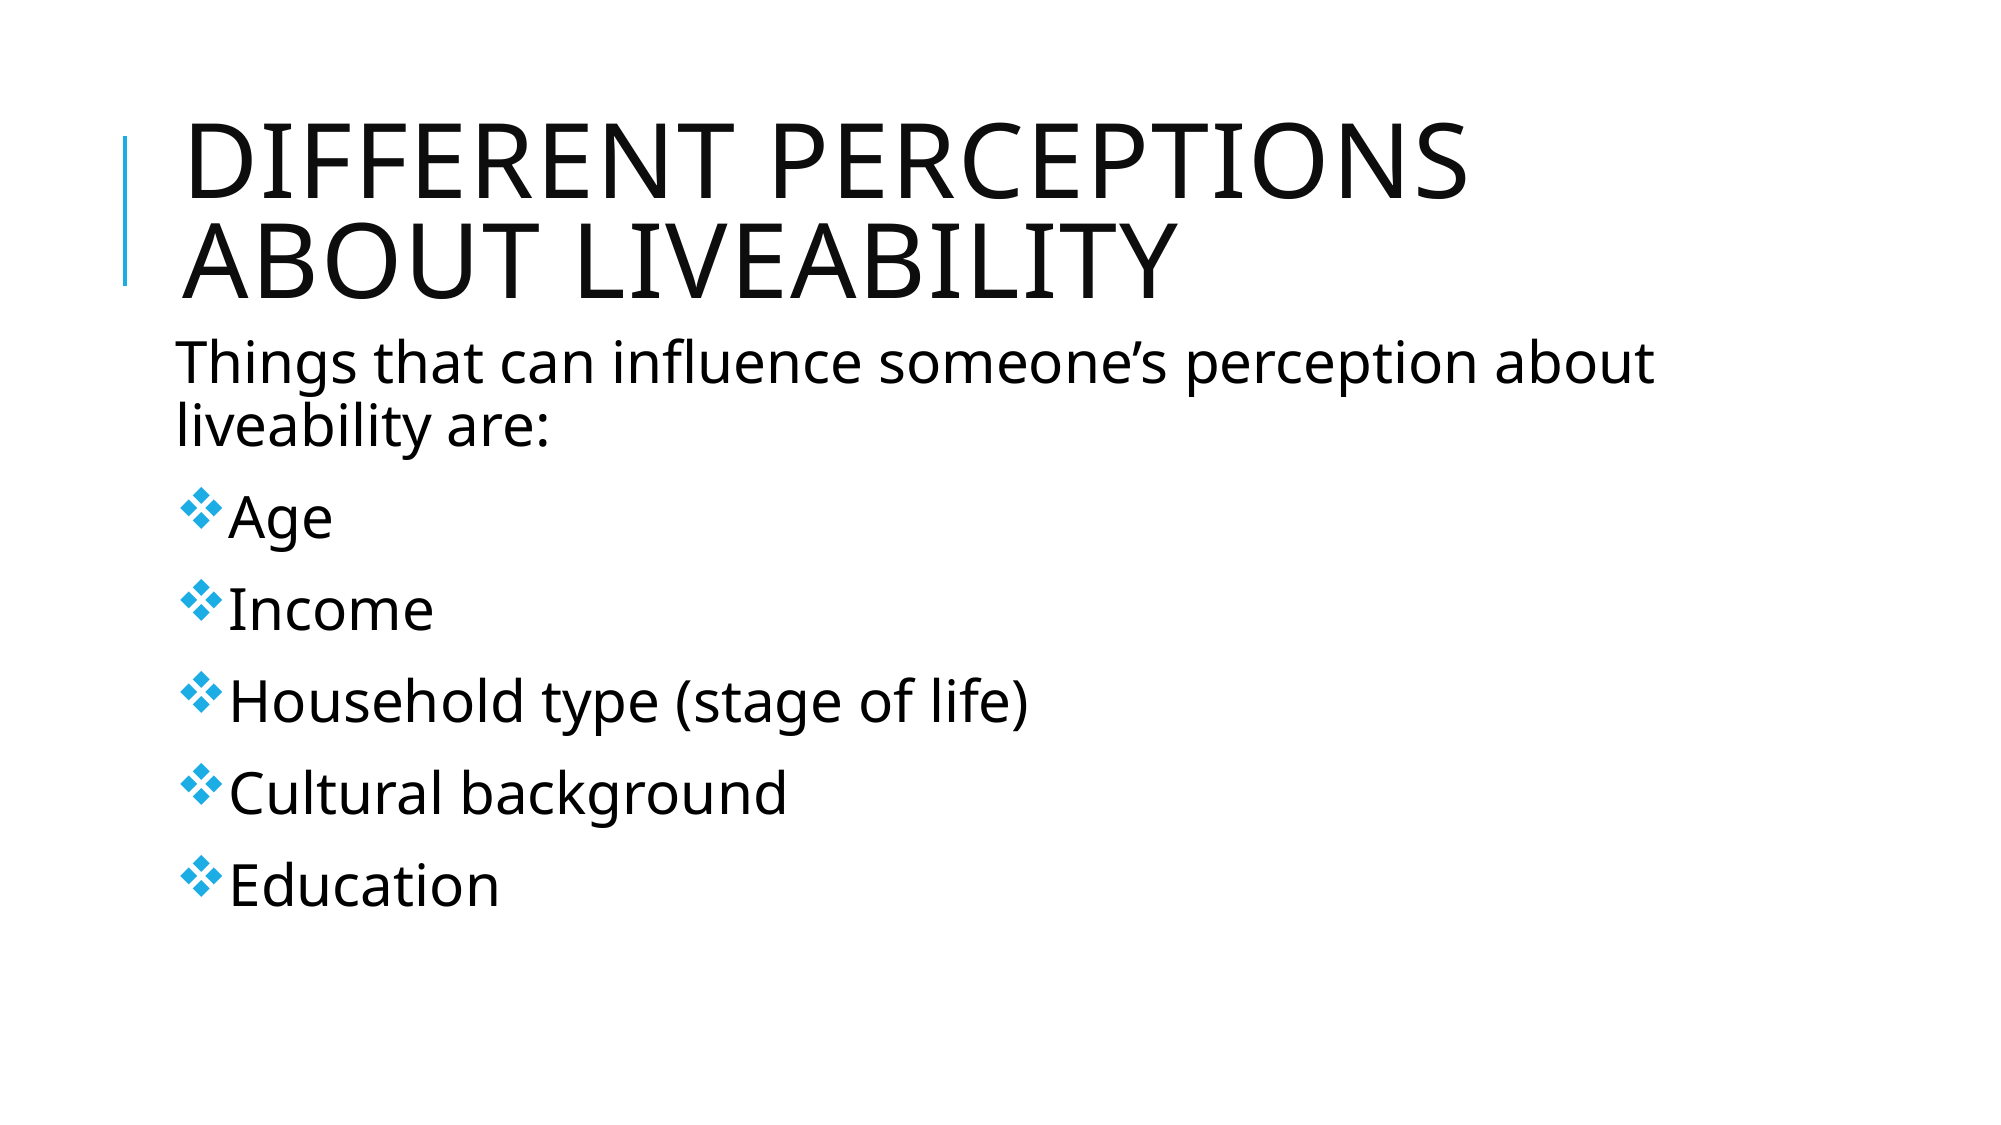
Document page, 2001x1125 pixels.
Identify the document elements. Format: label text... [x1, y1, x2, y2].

title Different perceptions about liveability [168, 96, 1763, 325]
list Things that can influence someone’s perception about liveability are: Age Income Household type (stage of life) Cultural background Education [168, 325, 1763, 986]
